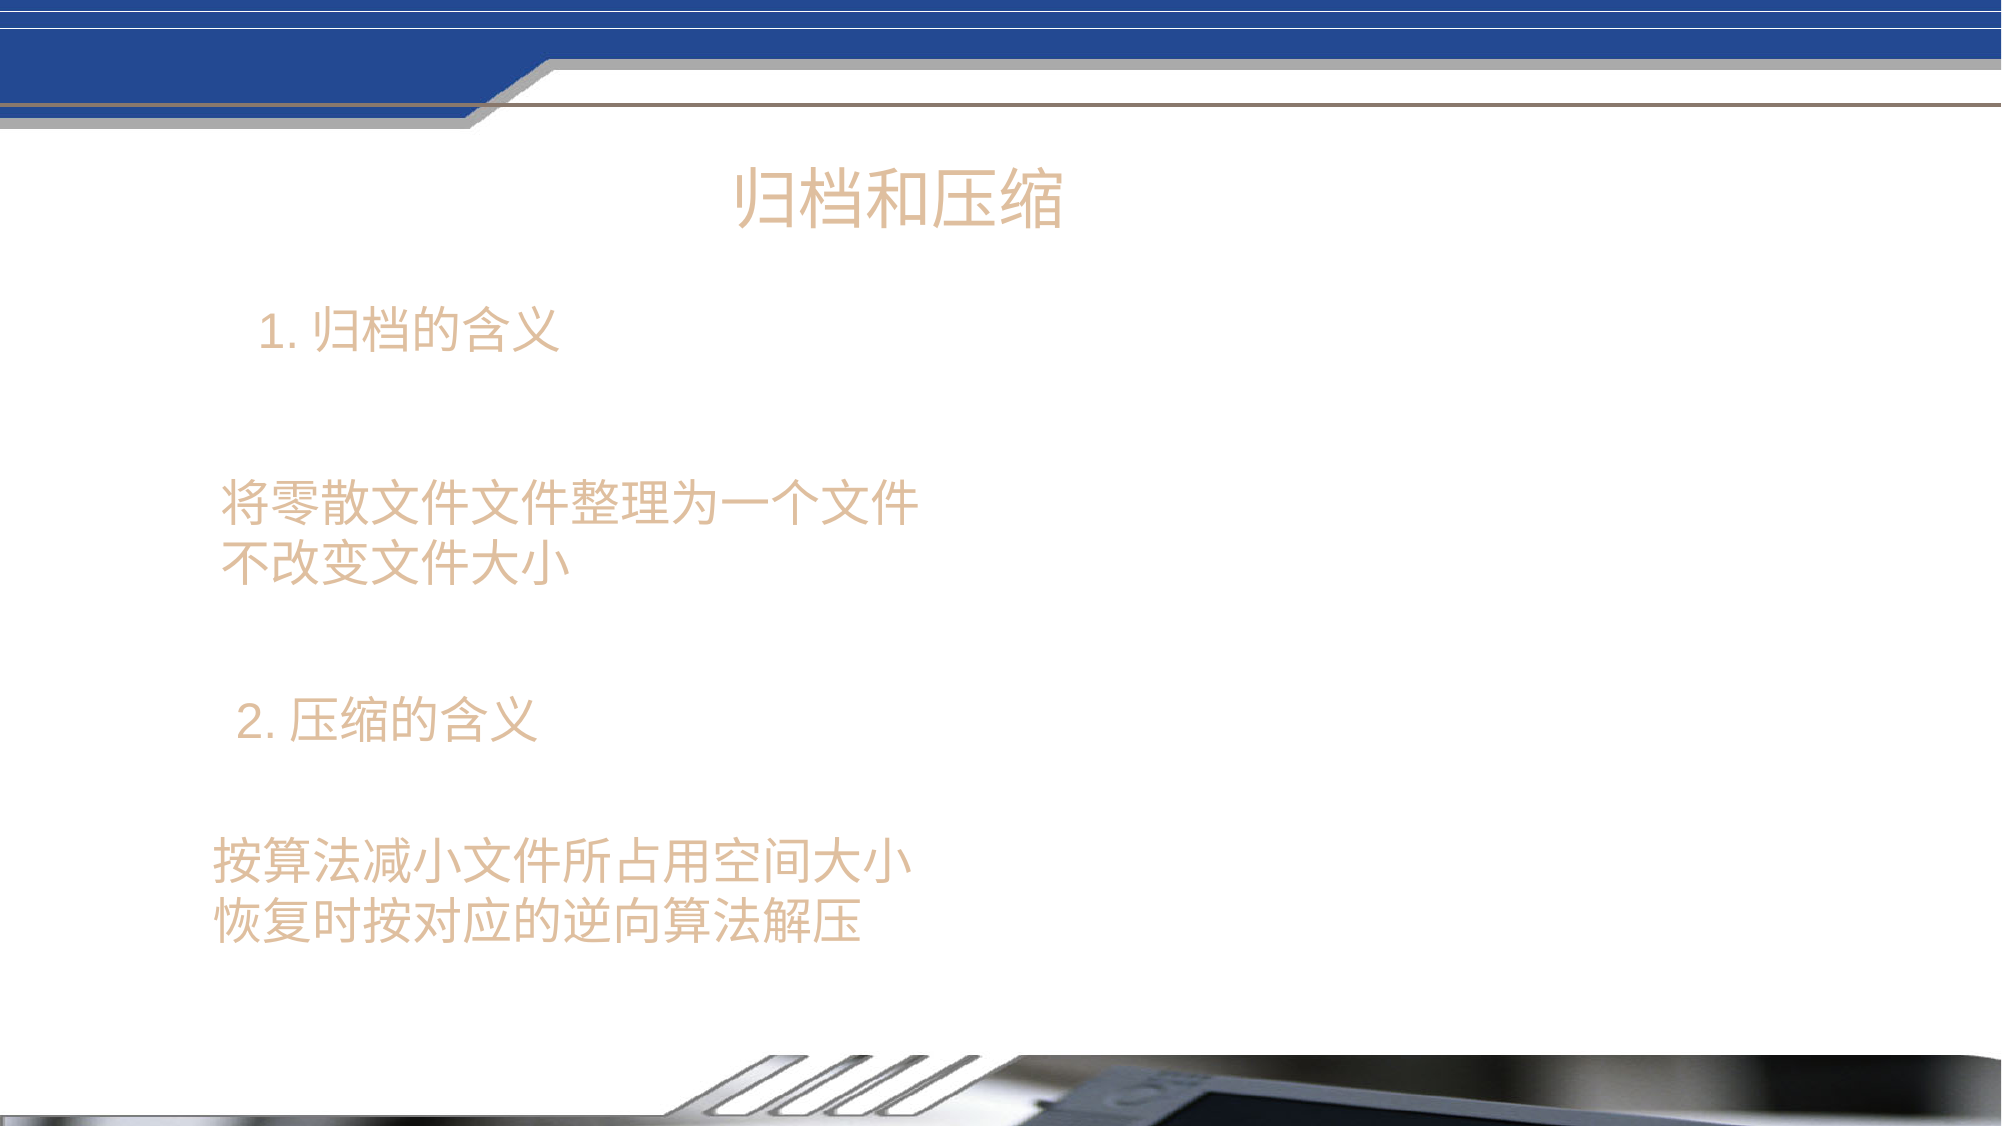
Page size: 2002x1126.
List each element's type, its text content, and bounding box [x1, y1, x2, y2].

text_box 将零散文件文件整理为一个文件 不改变文件大小 [205, 463, 1422, 599]
picture [0, 0, 2002, 1126]
text_box 1.归档的含义 [242, 290, 577, 366]
text_box 2.压缩的含义 [220, 680, 985, 756]
text_box 归档和压缩 [716, 149, 1143, 244]
text_box 按算法减小文件所占用空间大小 恢复时按对应的逆向算法解压 [197, 822, 994, 958]
